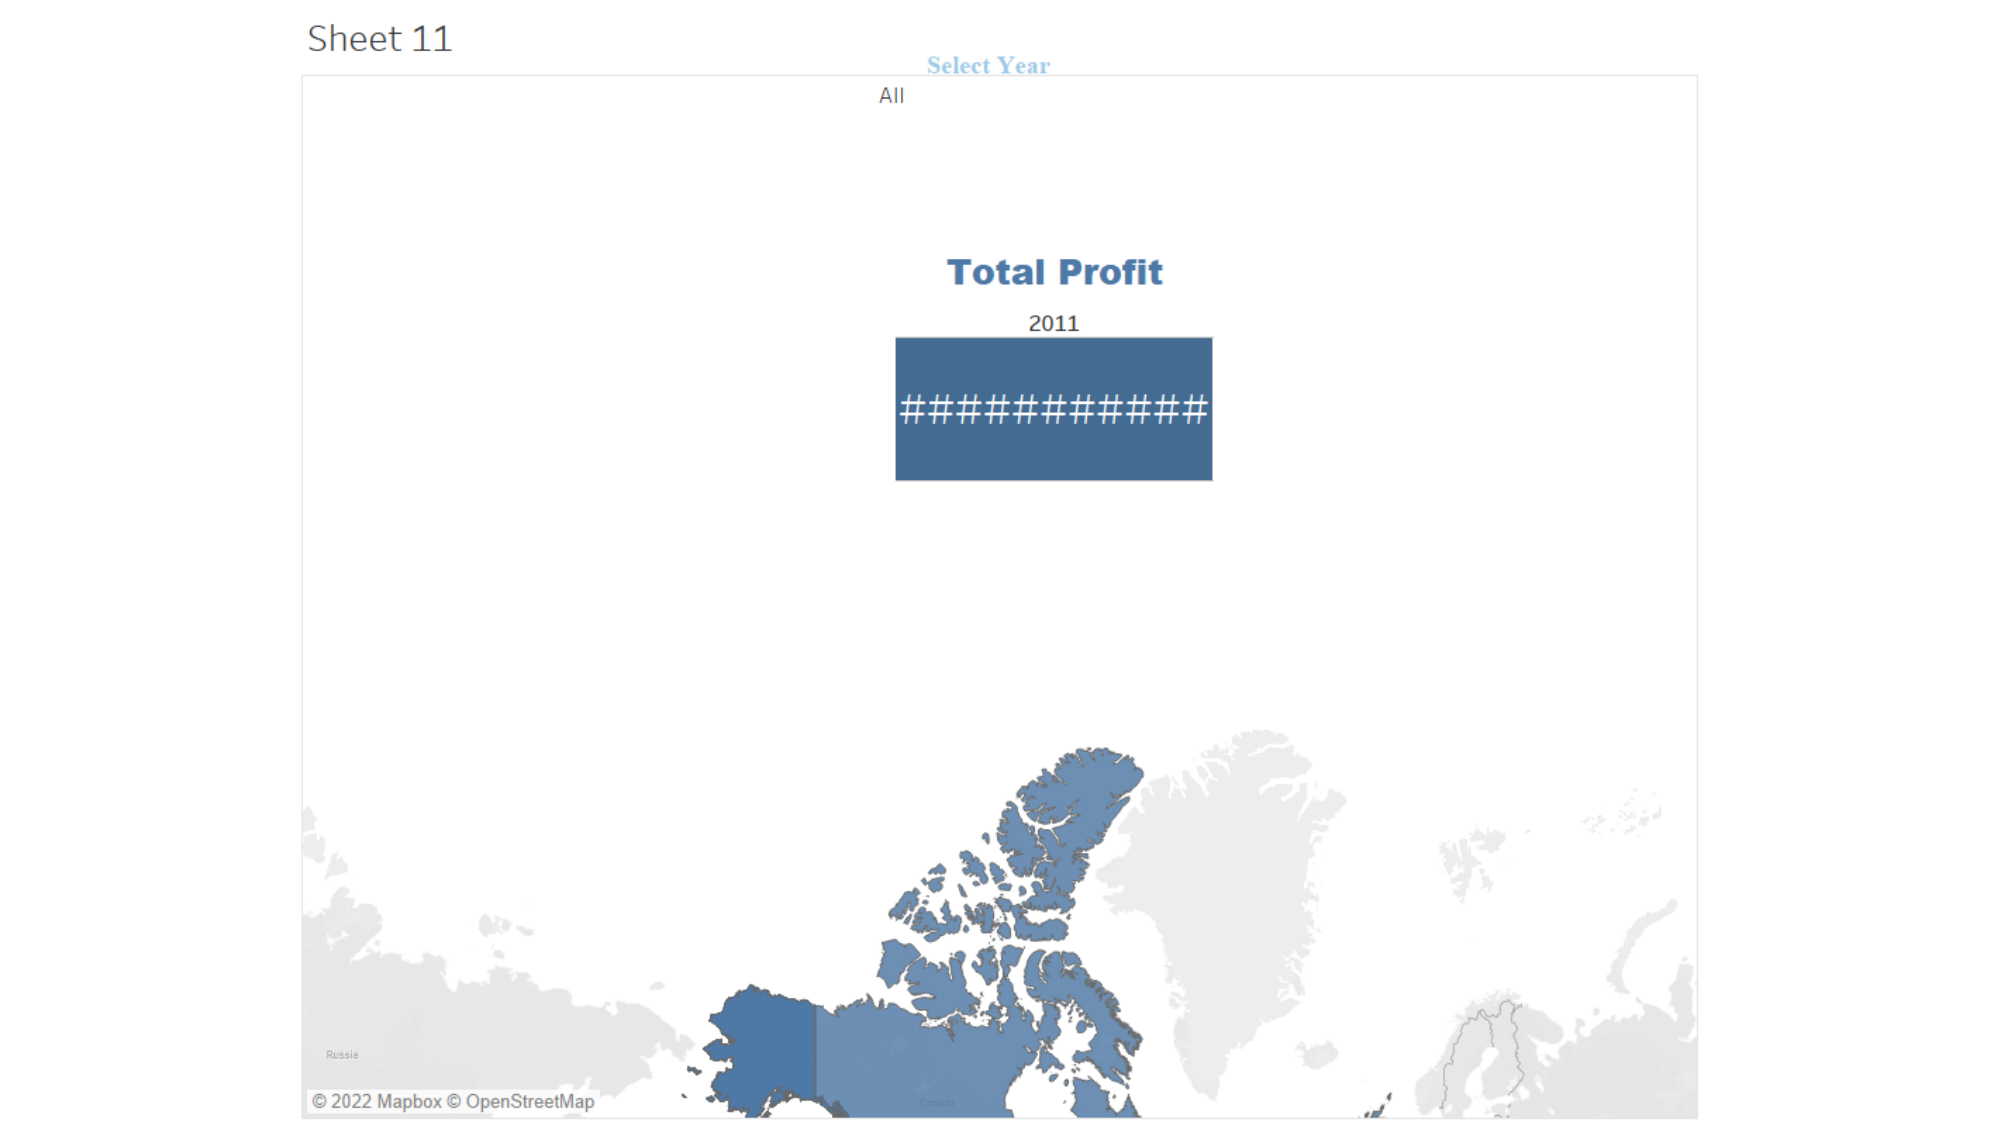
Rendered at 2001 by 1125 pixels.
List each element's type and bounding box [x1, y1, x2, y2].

picture [296, 0, 1704, 1125]
